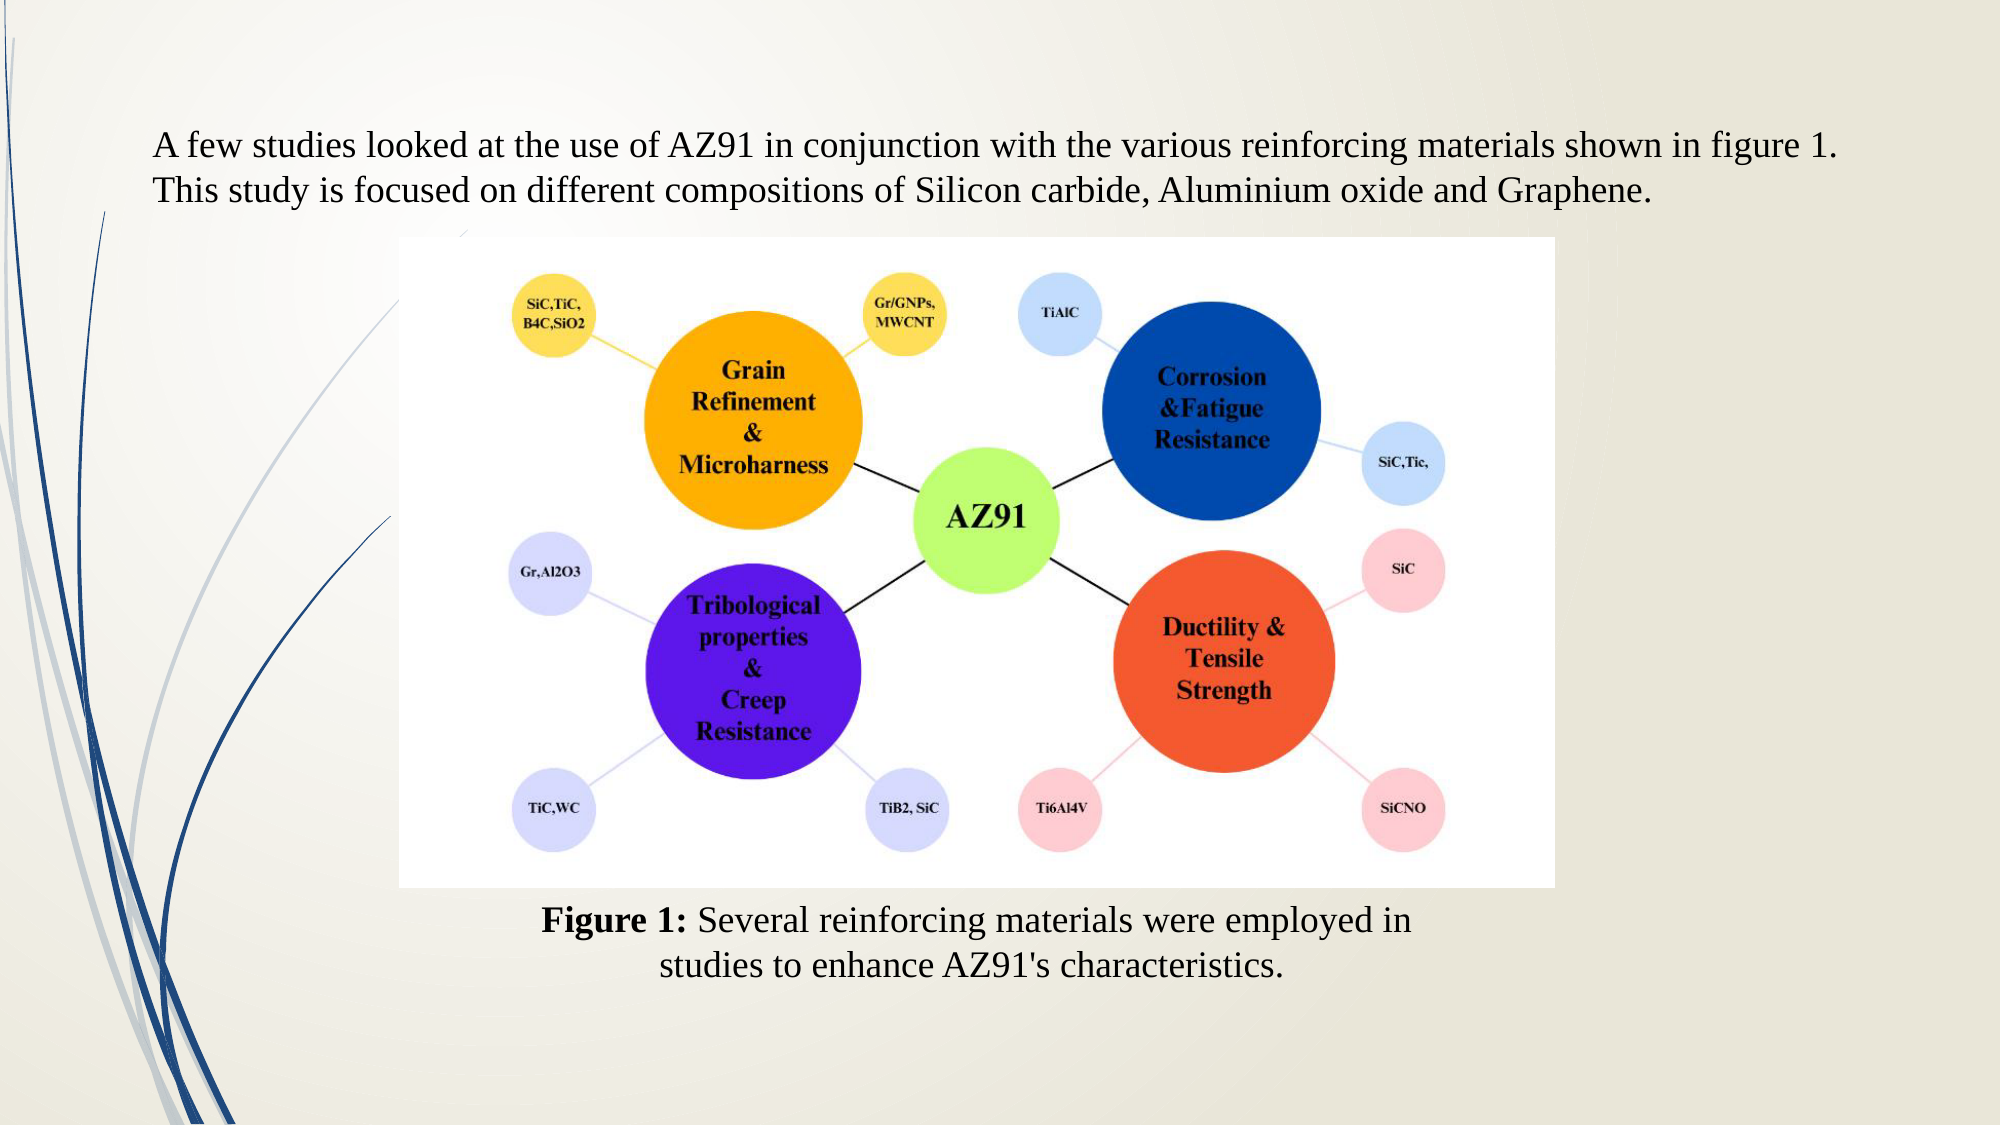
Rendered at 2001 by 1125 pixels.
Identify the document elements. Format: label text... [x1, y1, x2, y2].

text_box A few studies looked at the use of AZ91 in conjunction with the various reinforcing materials shown in figure 1. This study is focused on different compositions of Silicon carbide, Aluminium oxide and Graphene. [137, 112, 1913, 218]
picture [399, 237, 1555, 888]
text_box Figure 1: Several reinforcing materials were employed in studies to enhance AZ91's characteristics. [477, 896, 1478, 993]
